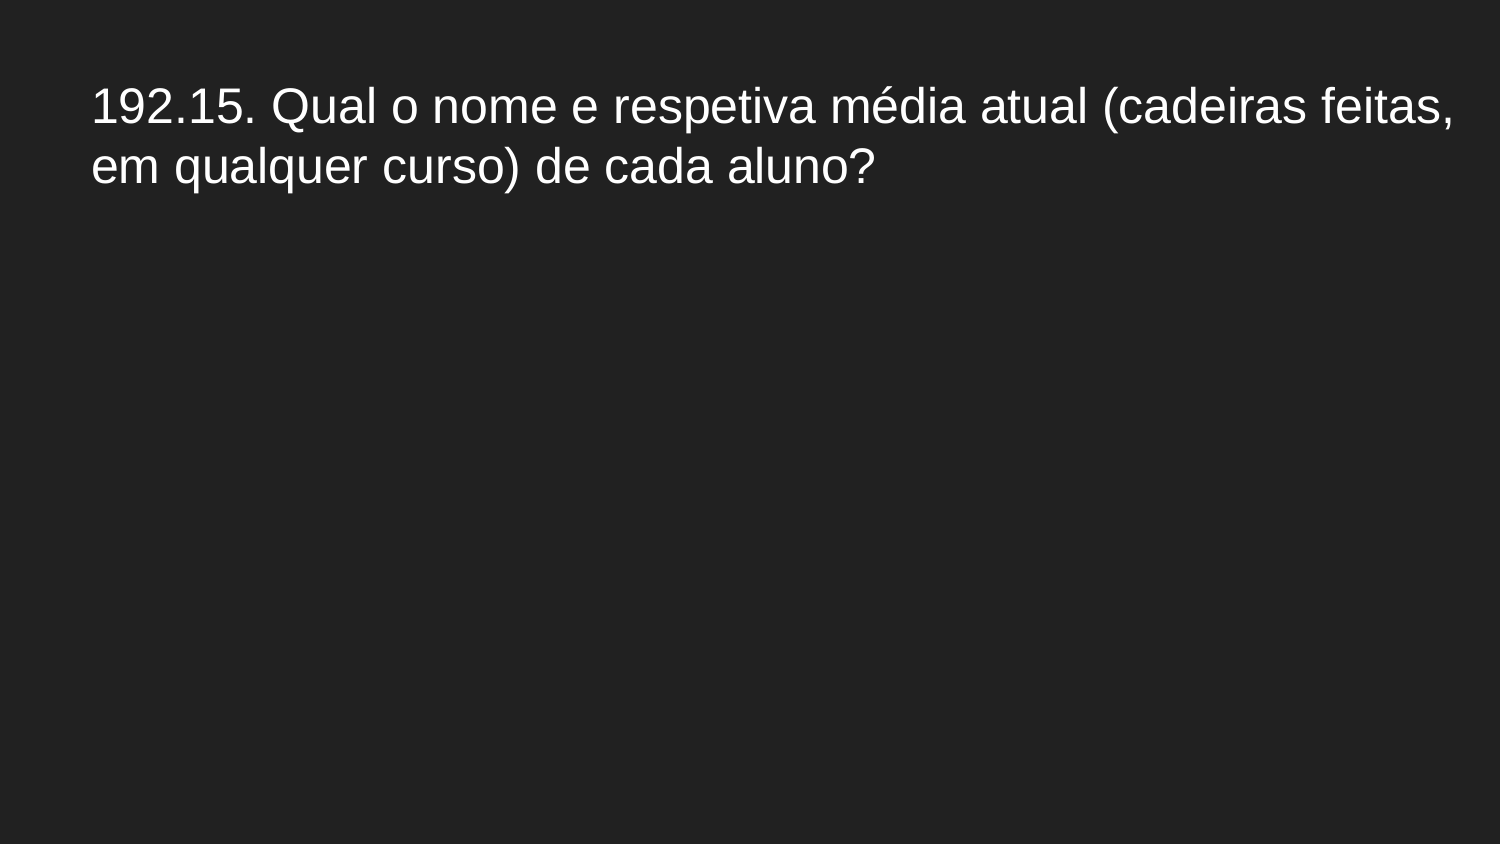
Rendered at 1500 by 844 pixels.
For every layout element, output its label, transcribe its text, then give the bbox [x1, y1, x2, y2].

title 192.15. Qual o nome e respetiva média atual (cadeiras feitas, em qualquer curso) de cada aluno? [76, 58, 1475, 208]
